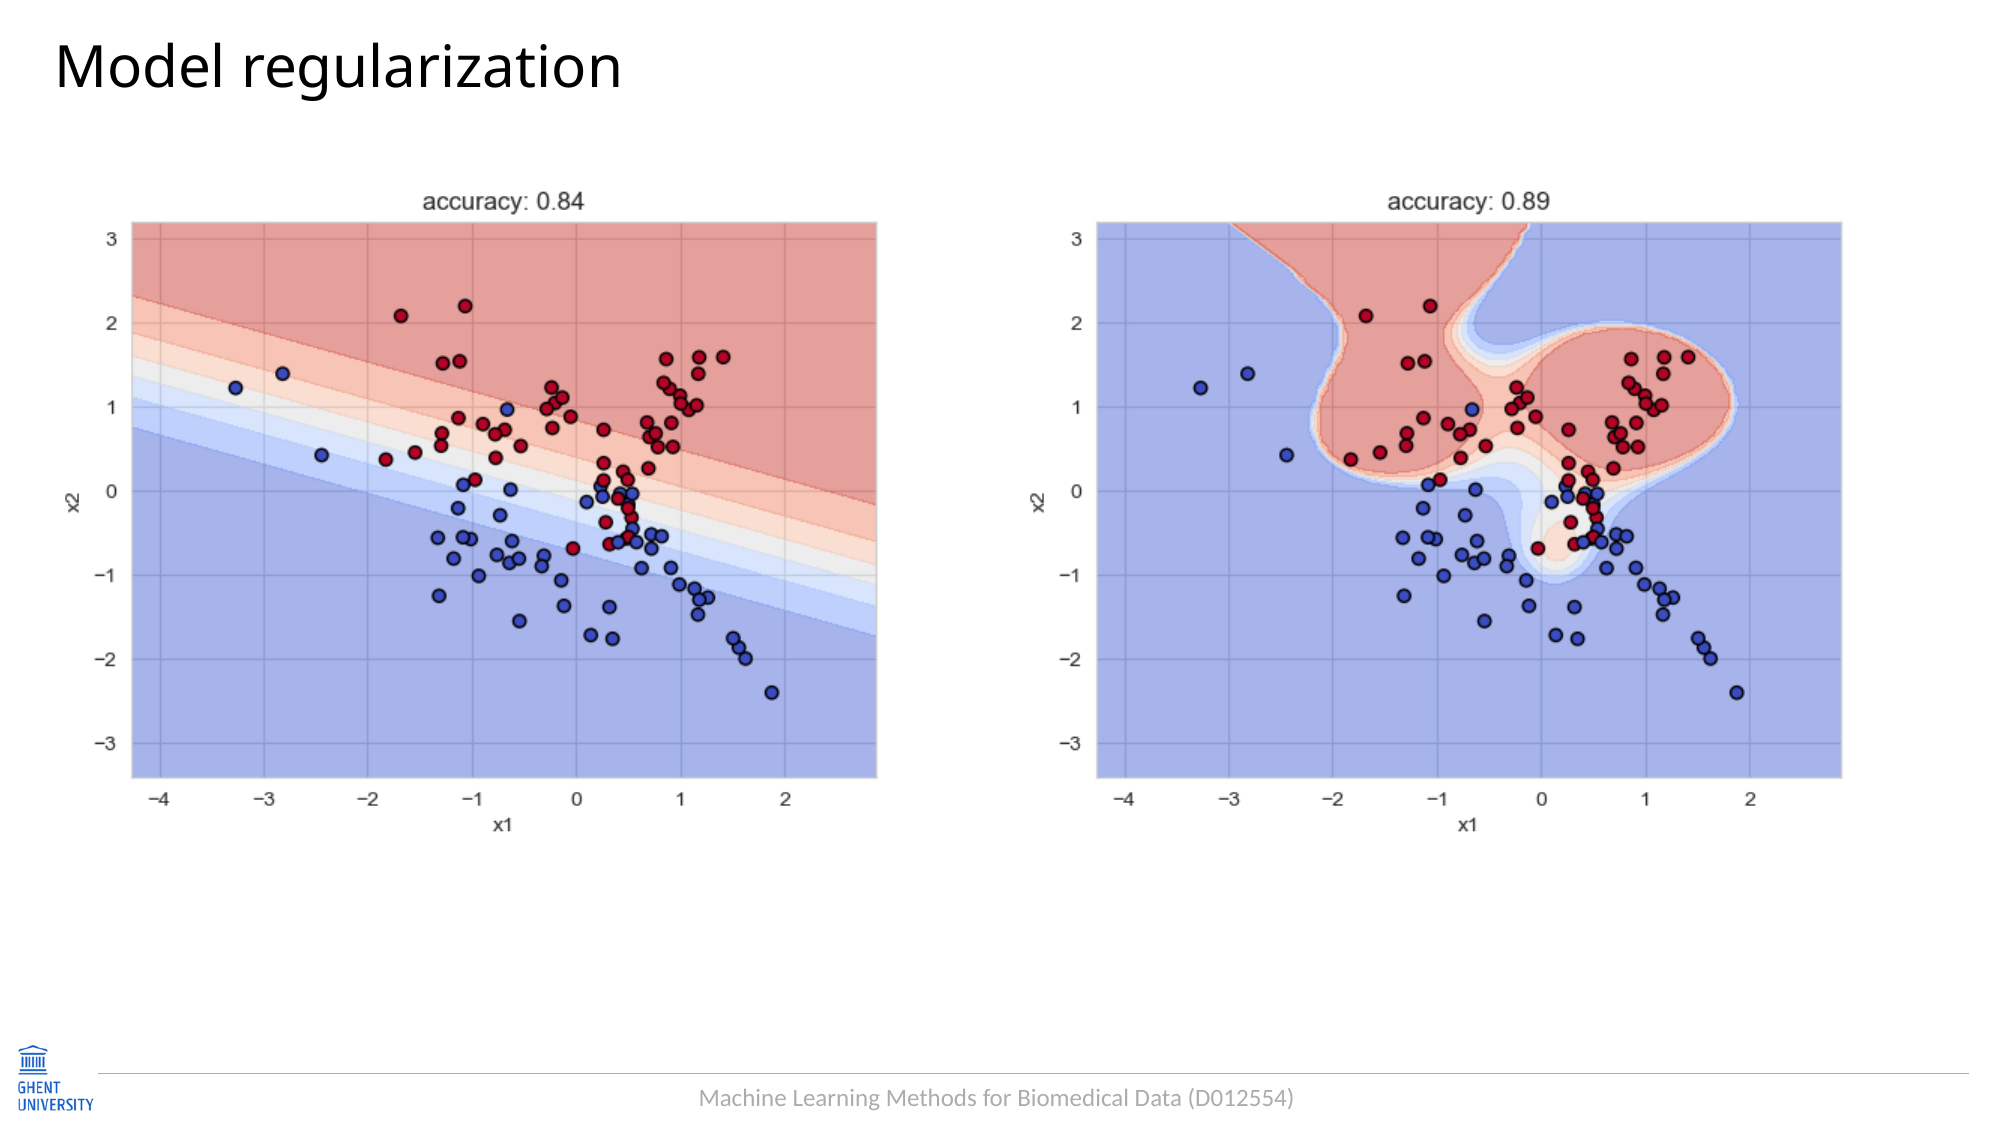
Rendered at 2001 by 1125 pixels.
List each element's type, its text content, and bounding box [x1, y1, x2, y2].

text_box Machine Learning Methods for Biomedical Data (D012554) [10, 1074, 1990, 1120]
text_box Model regularization [39, 21, 1967, 107]
picture [1017, 177, 1856, 851]
picture [10, 1031, 101, 1118]
picture [52, 177, 891, 851]
